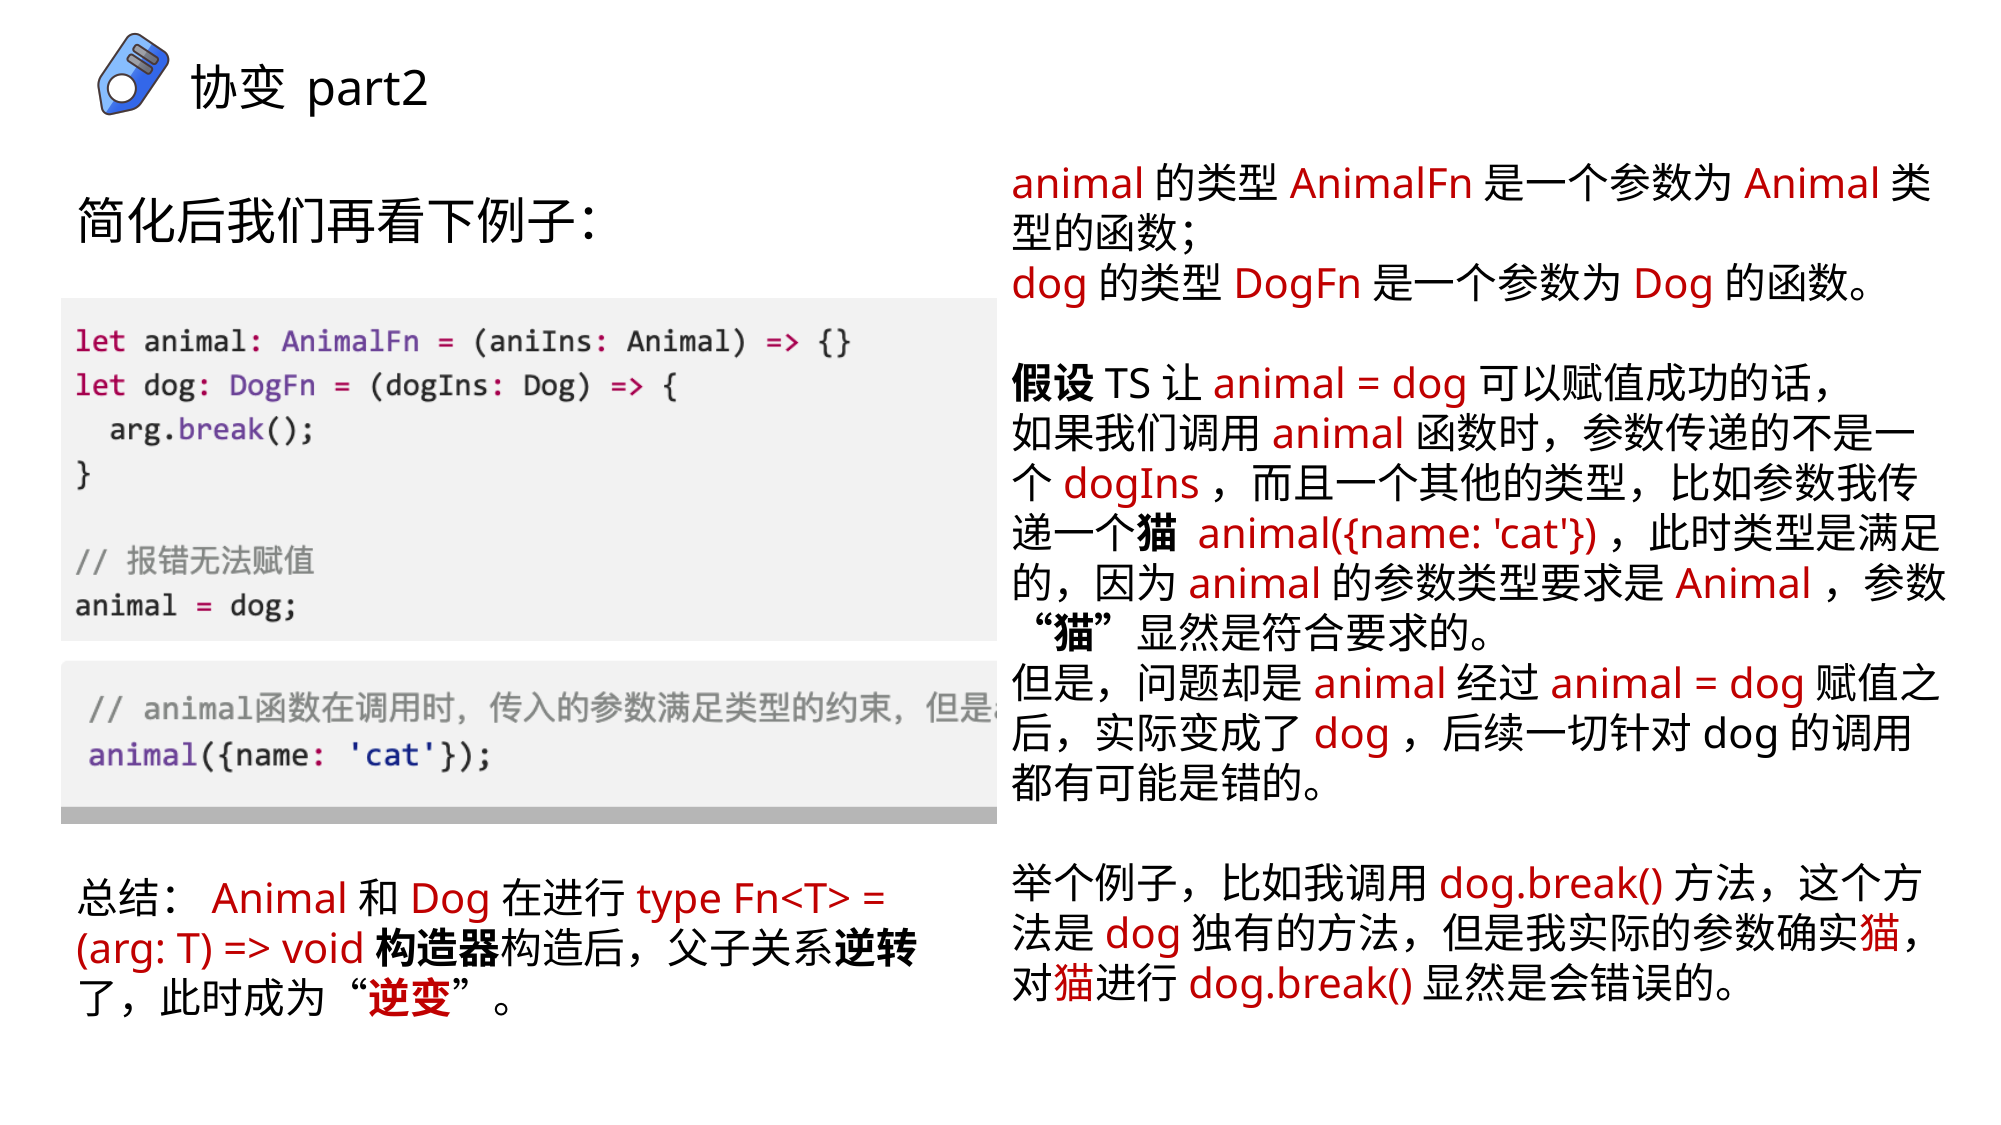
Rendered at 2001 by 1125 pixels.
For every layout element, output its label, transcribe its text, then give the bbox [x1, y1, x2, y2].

title 协变 part2 [174, 55, 594, 124]
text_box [61, 298, 997, 824]
picture [91, 32, 175, 116]
text_box 简化后我们再看下例子： [61, 182, 642, 257]
text_box animal的类型AnimalFn是一个参数为Animal类型的函数； dog的类型DogFn是一个参数为Dog的函数。 假设TS让animal = dog可以赋值成功的话， 如果我们调用animal函数时，参数传递的不是一个dogIns，而且一个其他的类型，比如参数我传递一个猫 animal({name: 'cat'})，此时类型是满足的，因为animal的参数类型要求是Animal，参数“猫”显然是符合要求的。 但是，问题却是animal经过animal = dog赋值之后，实际变成了dog，后续一切针对dog的调用都有可能是错的。 举个例子，比如我调用dog.break()方法，这个方法是dog独有的方法，但是我实际的参数确实猫，对猫进行dog.break()显然是会错误的。 [996, 149, 1964, 1015]
text_box 总结：Animal和Dog在进行type Fn<T> = (arg: T) => void构造器构造后，父子关系逆转了，此时成为“逆变”。 [61, 864, 935, 1080]
